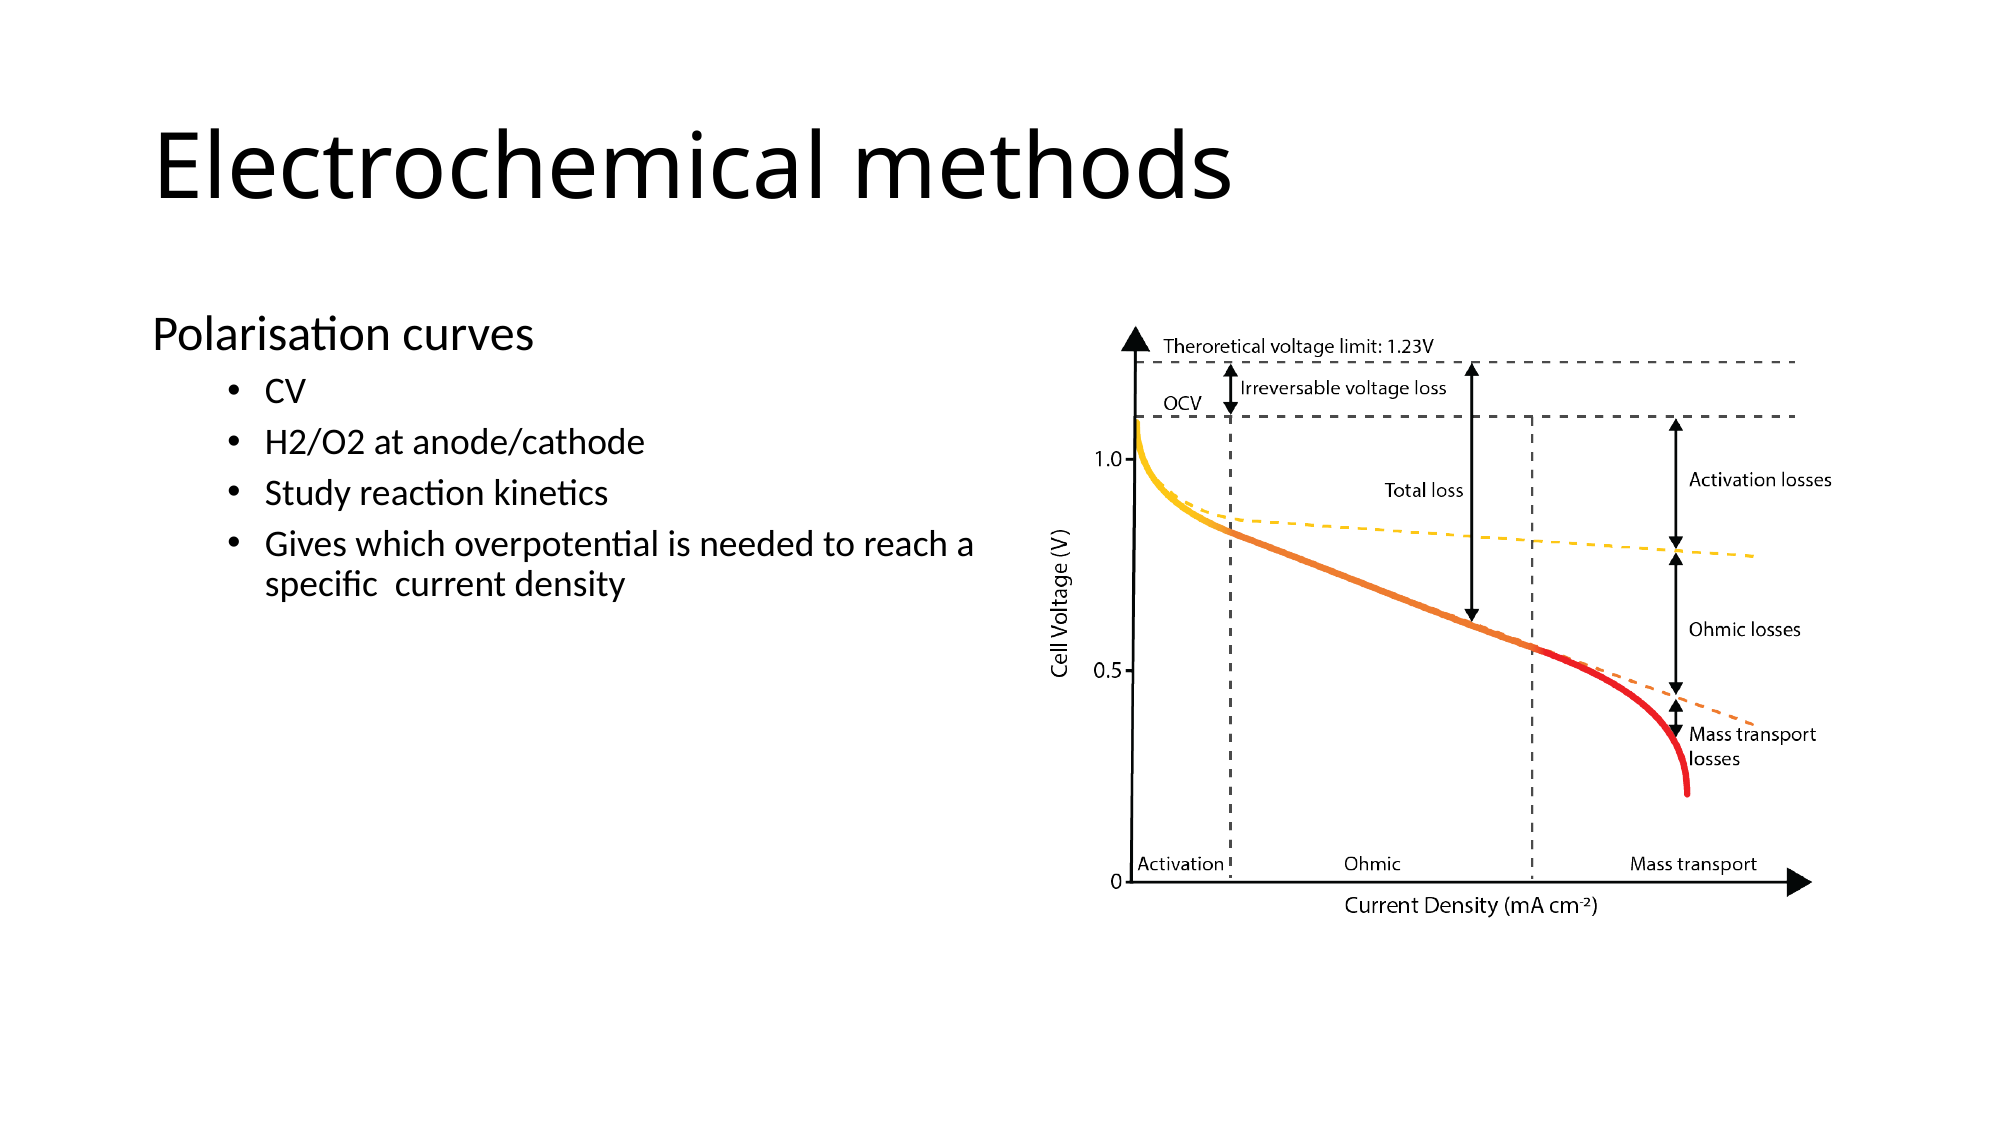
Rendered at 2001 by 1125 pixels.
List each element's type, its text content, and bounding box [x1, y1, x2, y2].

title Electrochemical methods [137, 59, 1863, 278]
list Polarisation curves CV H2/O2 at anode/cathode Study reaction kinetics Gives which overpotential is needed to reach a specific current density [137, 299, 1048, 1014]
picture [1047, 325, 1832, 919]
